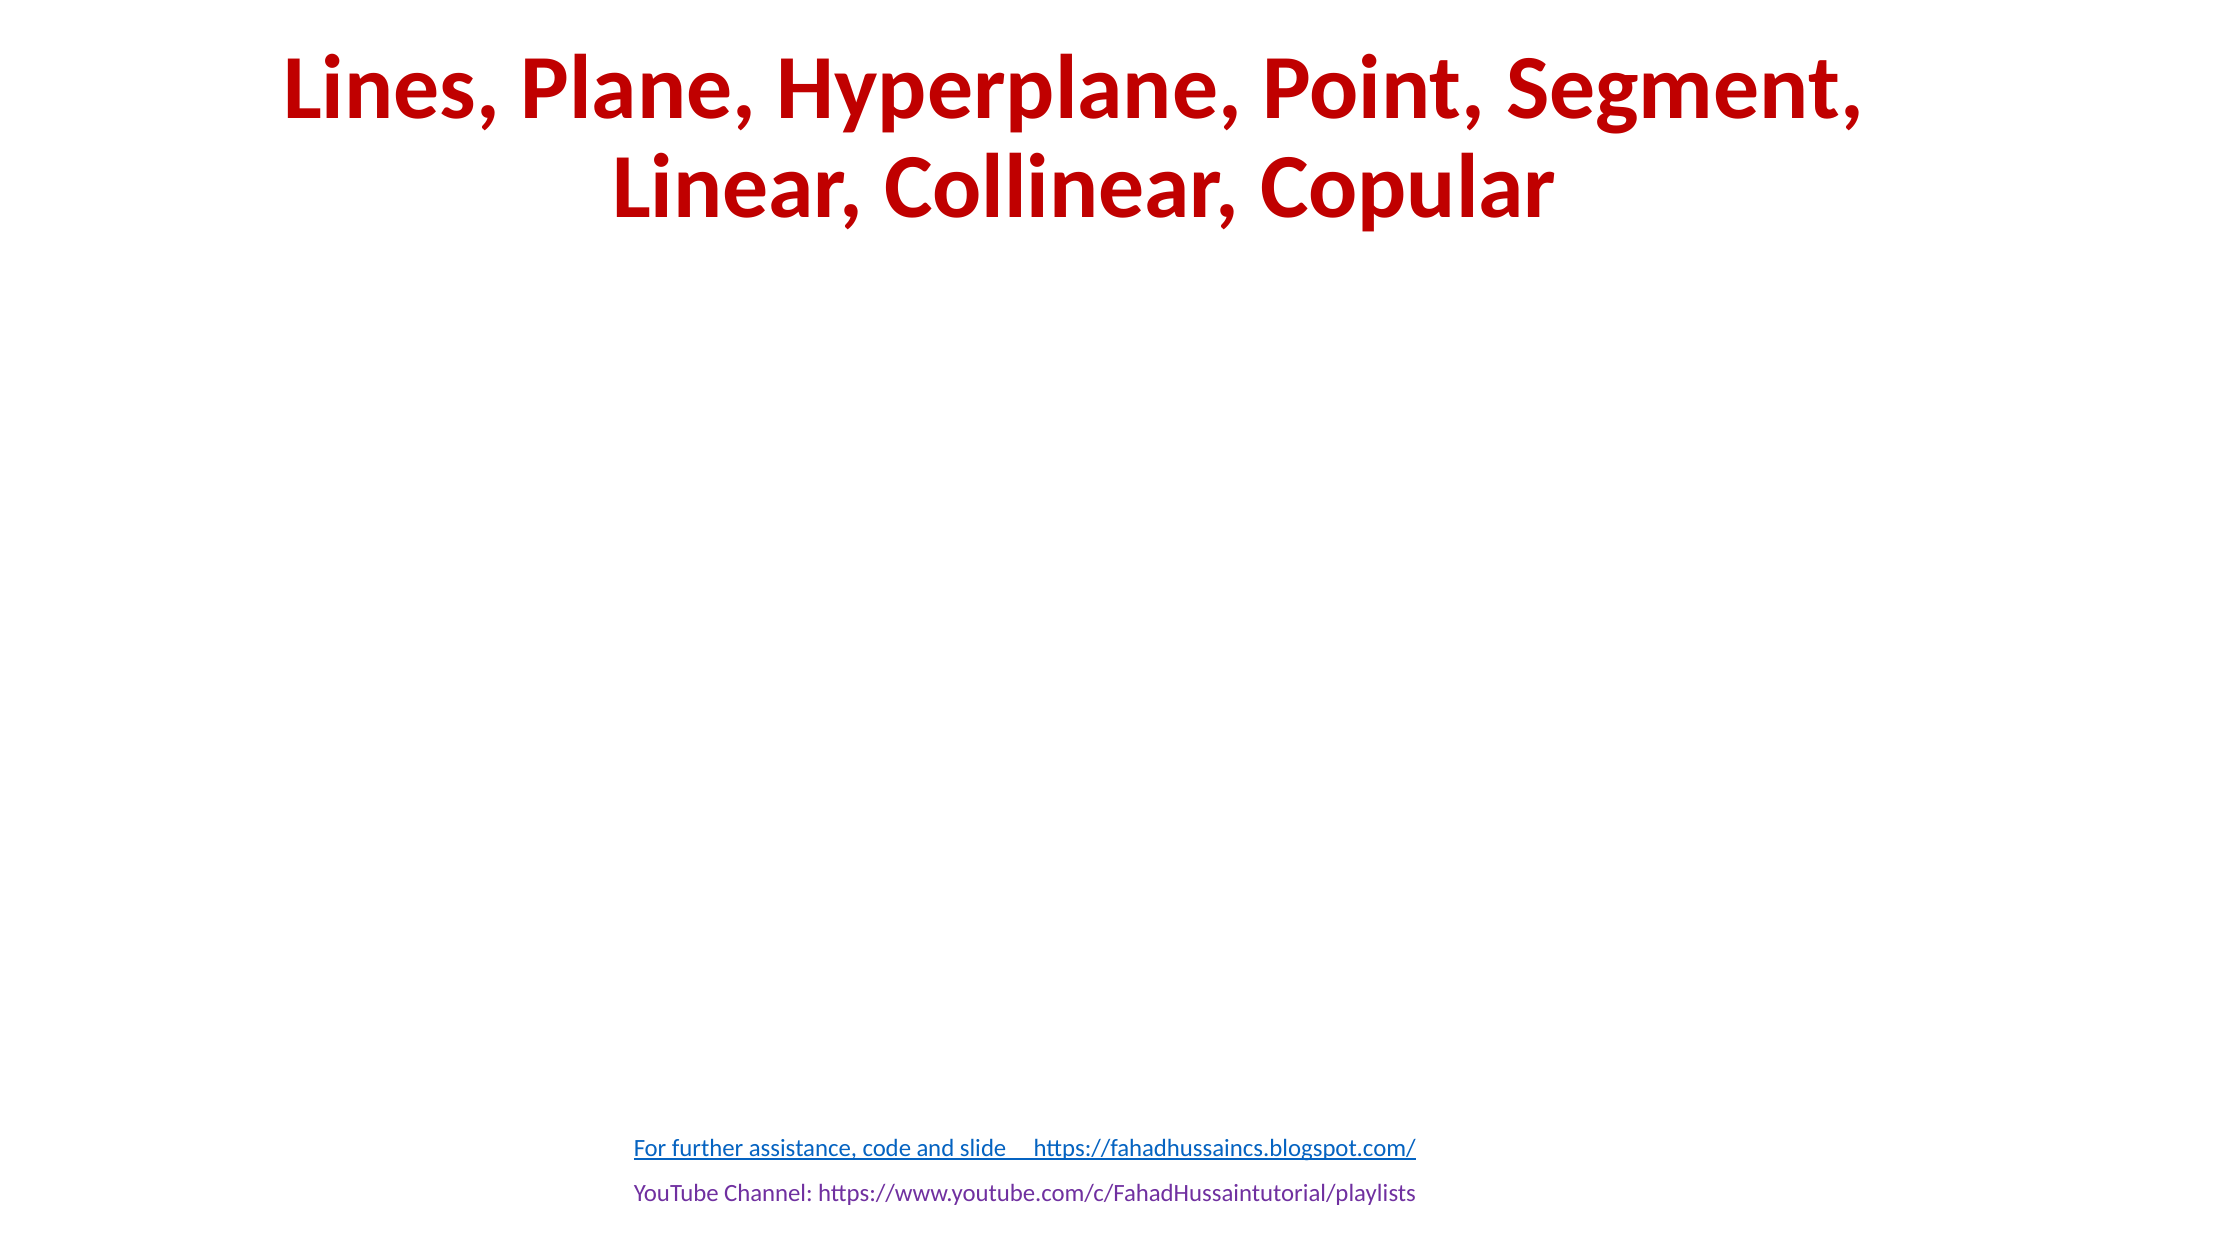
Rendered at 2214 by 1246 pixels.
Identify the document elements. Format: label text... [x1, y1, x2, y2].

subtitle For further assistance, code and slide https://fahadhussaincs.blogspot.com/ YouTube Channel: https://www.youtube.com/c/FahadHussaintutorial/playlists [215, 1127, 1834, 1215]
title Lines, Plane, Hyperplane, Point, Segment, Linear, Collinear, Copular [62, 0, 2087, 245]
